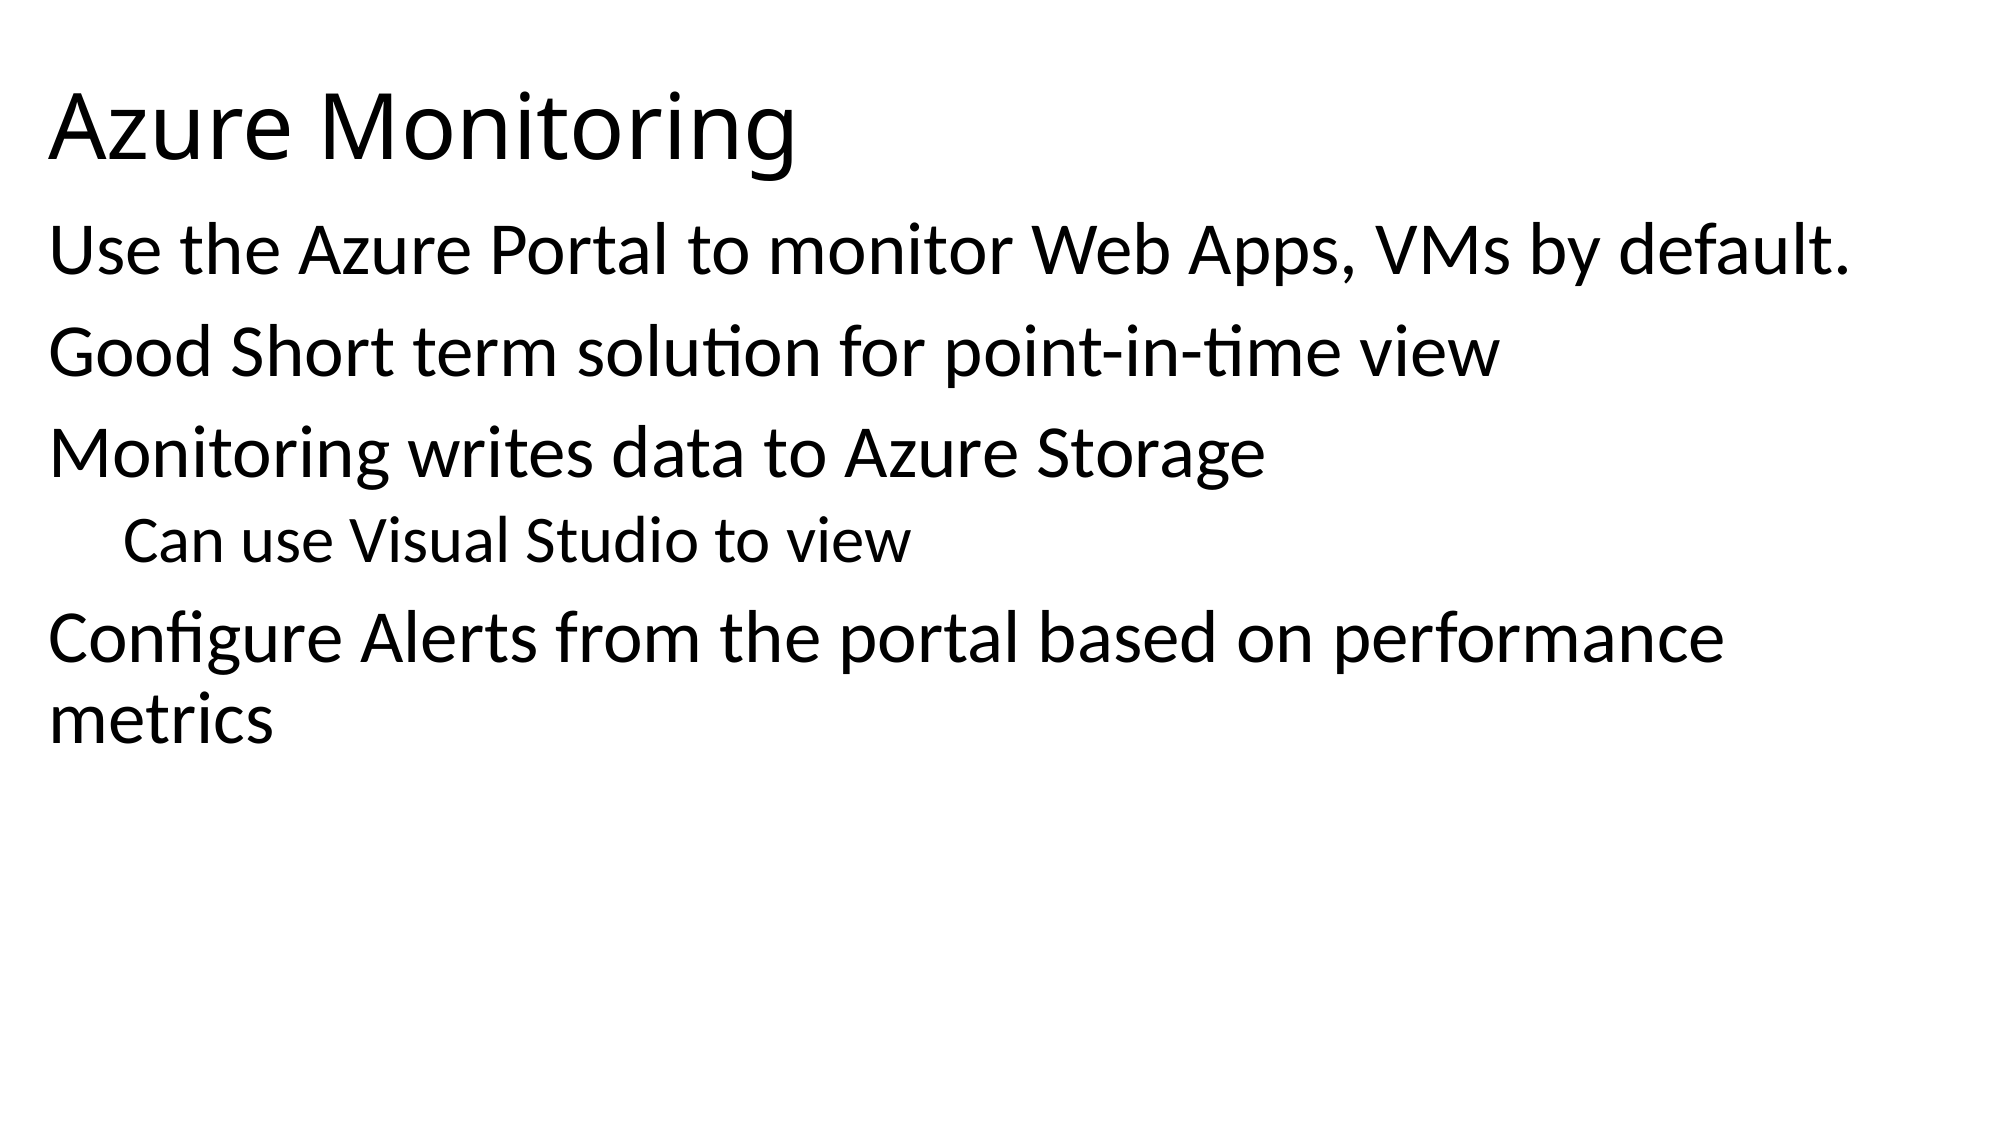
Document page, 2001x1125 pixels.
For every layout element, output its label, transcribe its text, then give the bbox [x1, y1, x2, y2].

title Azure Monitoring [33, 57, 1966, 202]
list Use the Azure Portal to monitor Web Apps, VMs by default. Good Short term solution for point-in-time view Monitoring writes data to Azure Storage Can use Visual Studio to view Configure Alerts from the portal based on performance metrics [33, 202, 1966, 1012]
